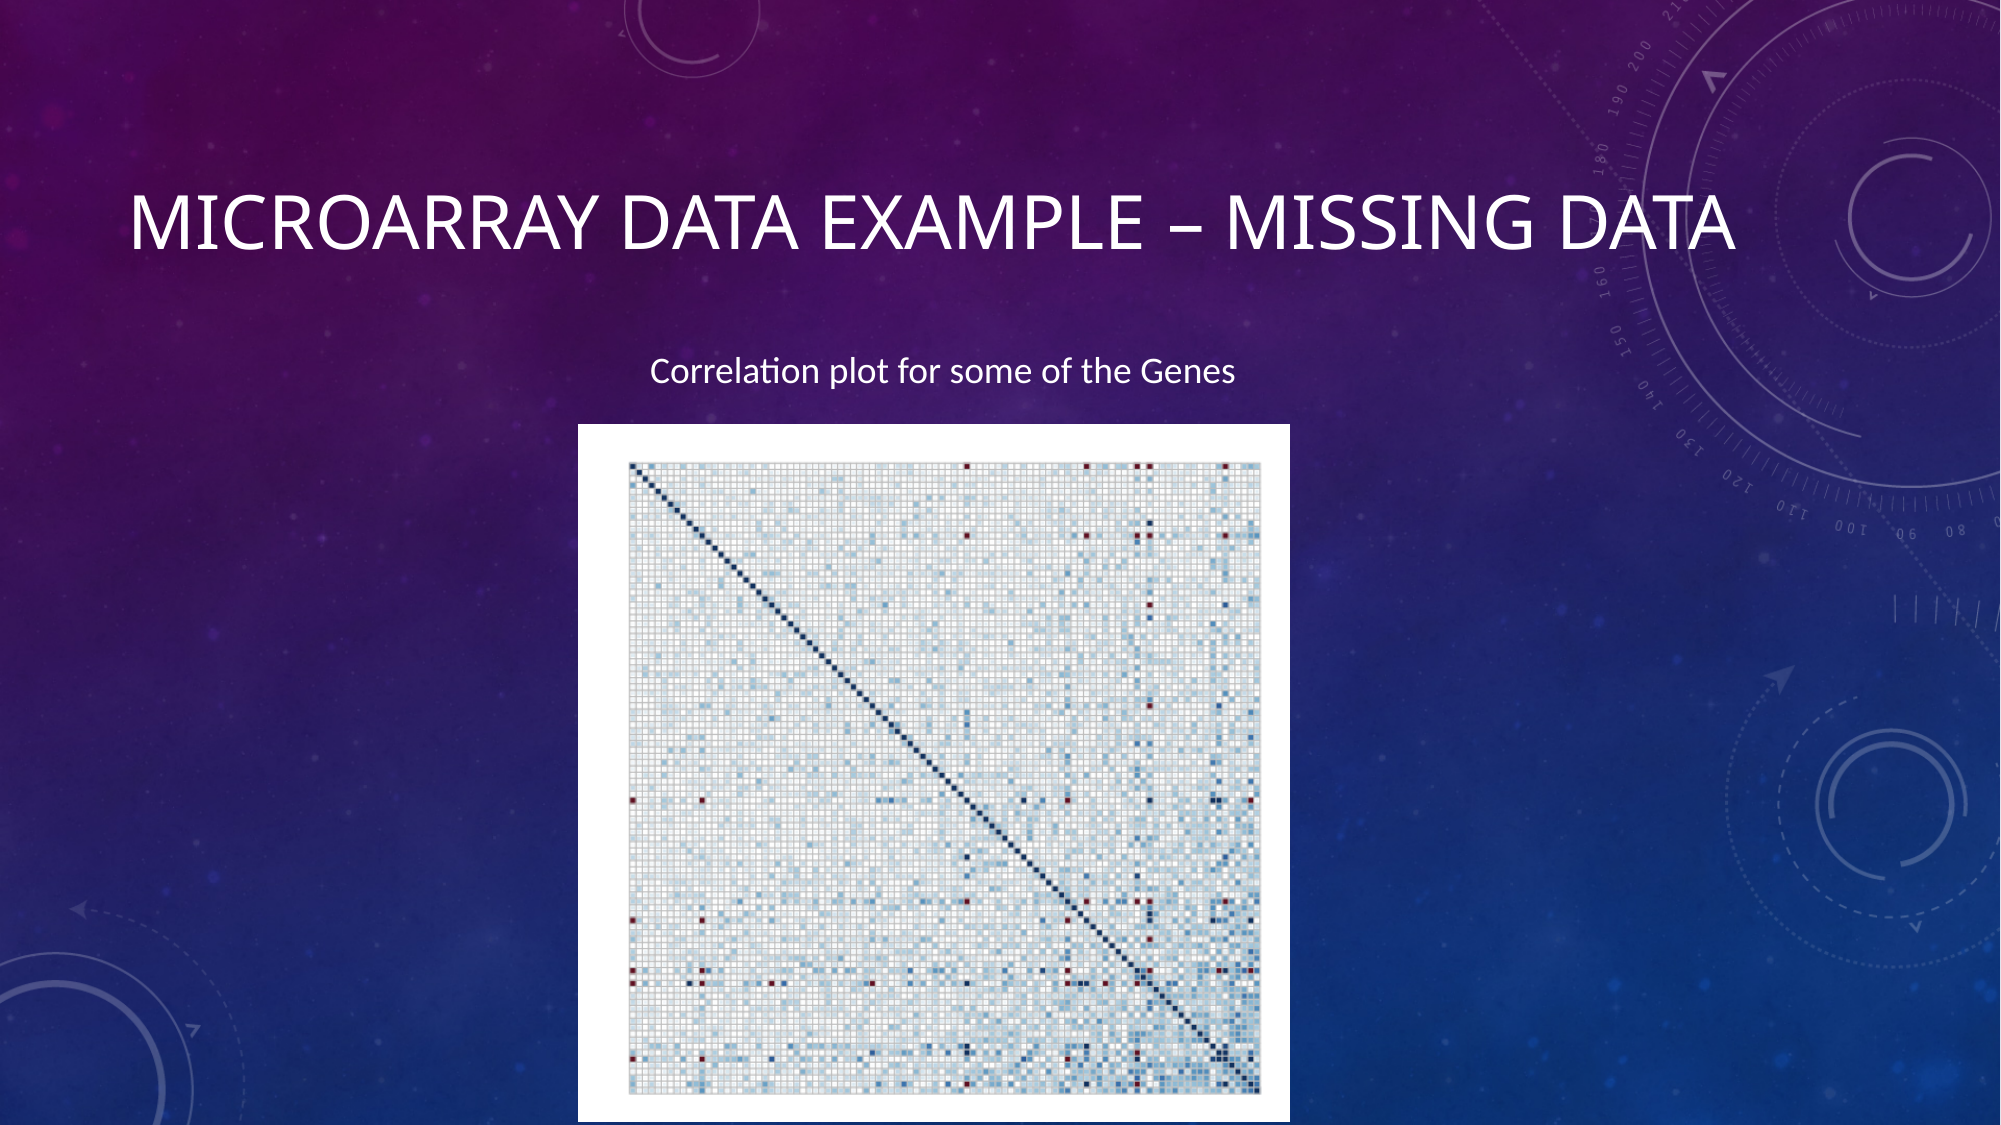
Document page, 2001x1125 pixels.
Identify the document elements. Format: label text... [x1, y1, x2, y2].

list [578, 424, 1290, 1122]
title Microarray data example – Missing data [112, 99, 1775, 339]
text_box Correlation plot for some of the Genes [635, 338, 1252, 399]
picture [0, 0, 2001, 1125]
